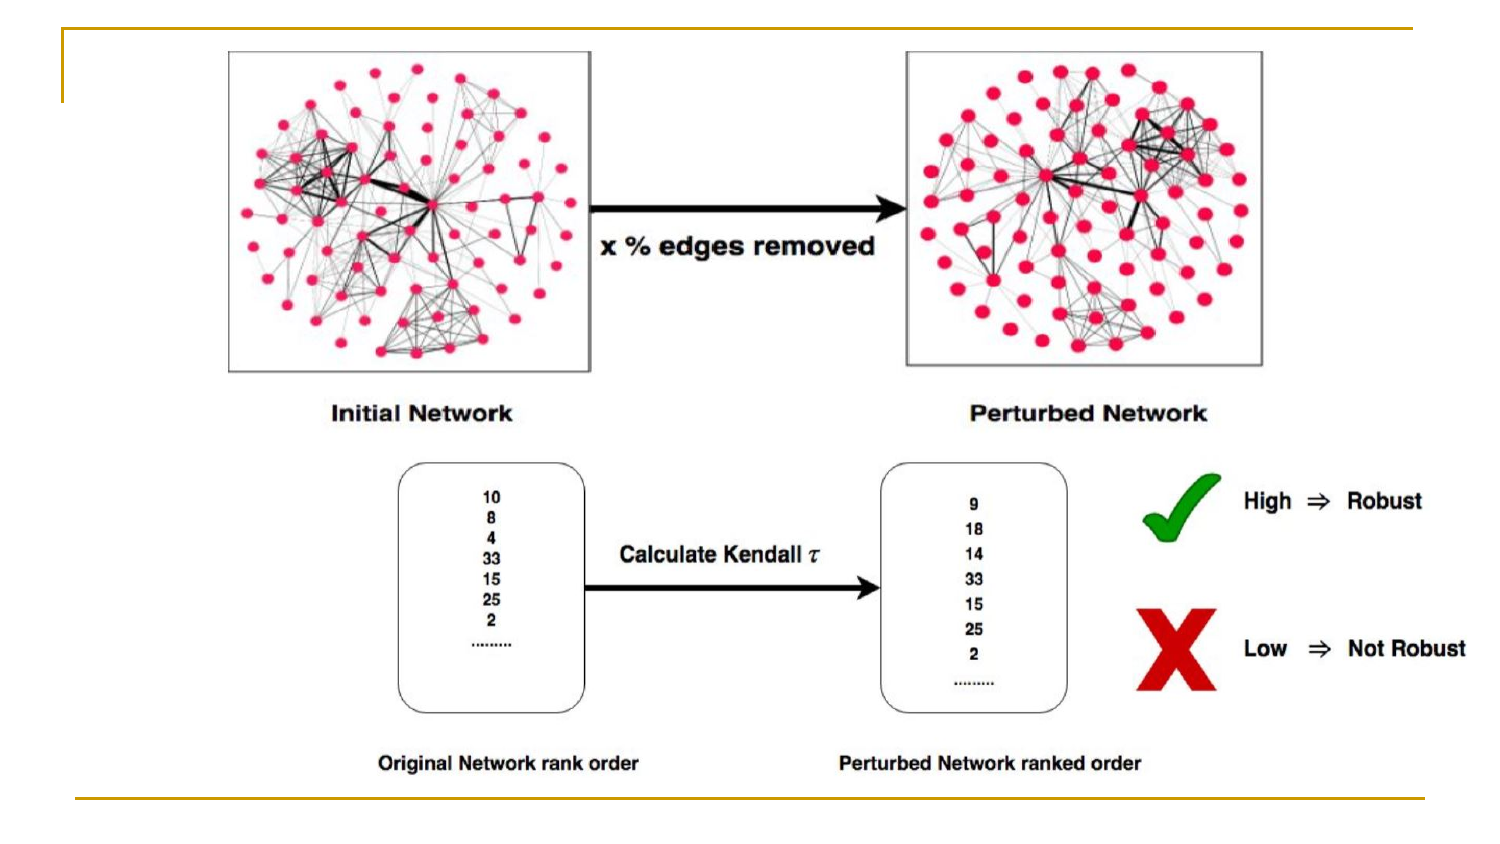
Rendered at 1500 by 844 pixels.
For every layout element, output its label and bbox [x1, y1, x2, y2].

picture [221, 34, 1476, 797]
